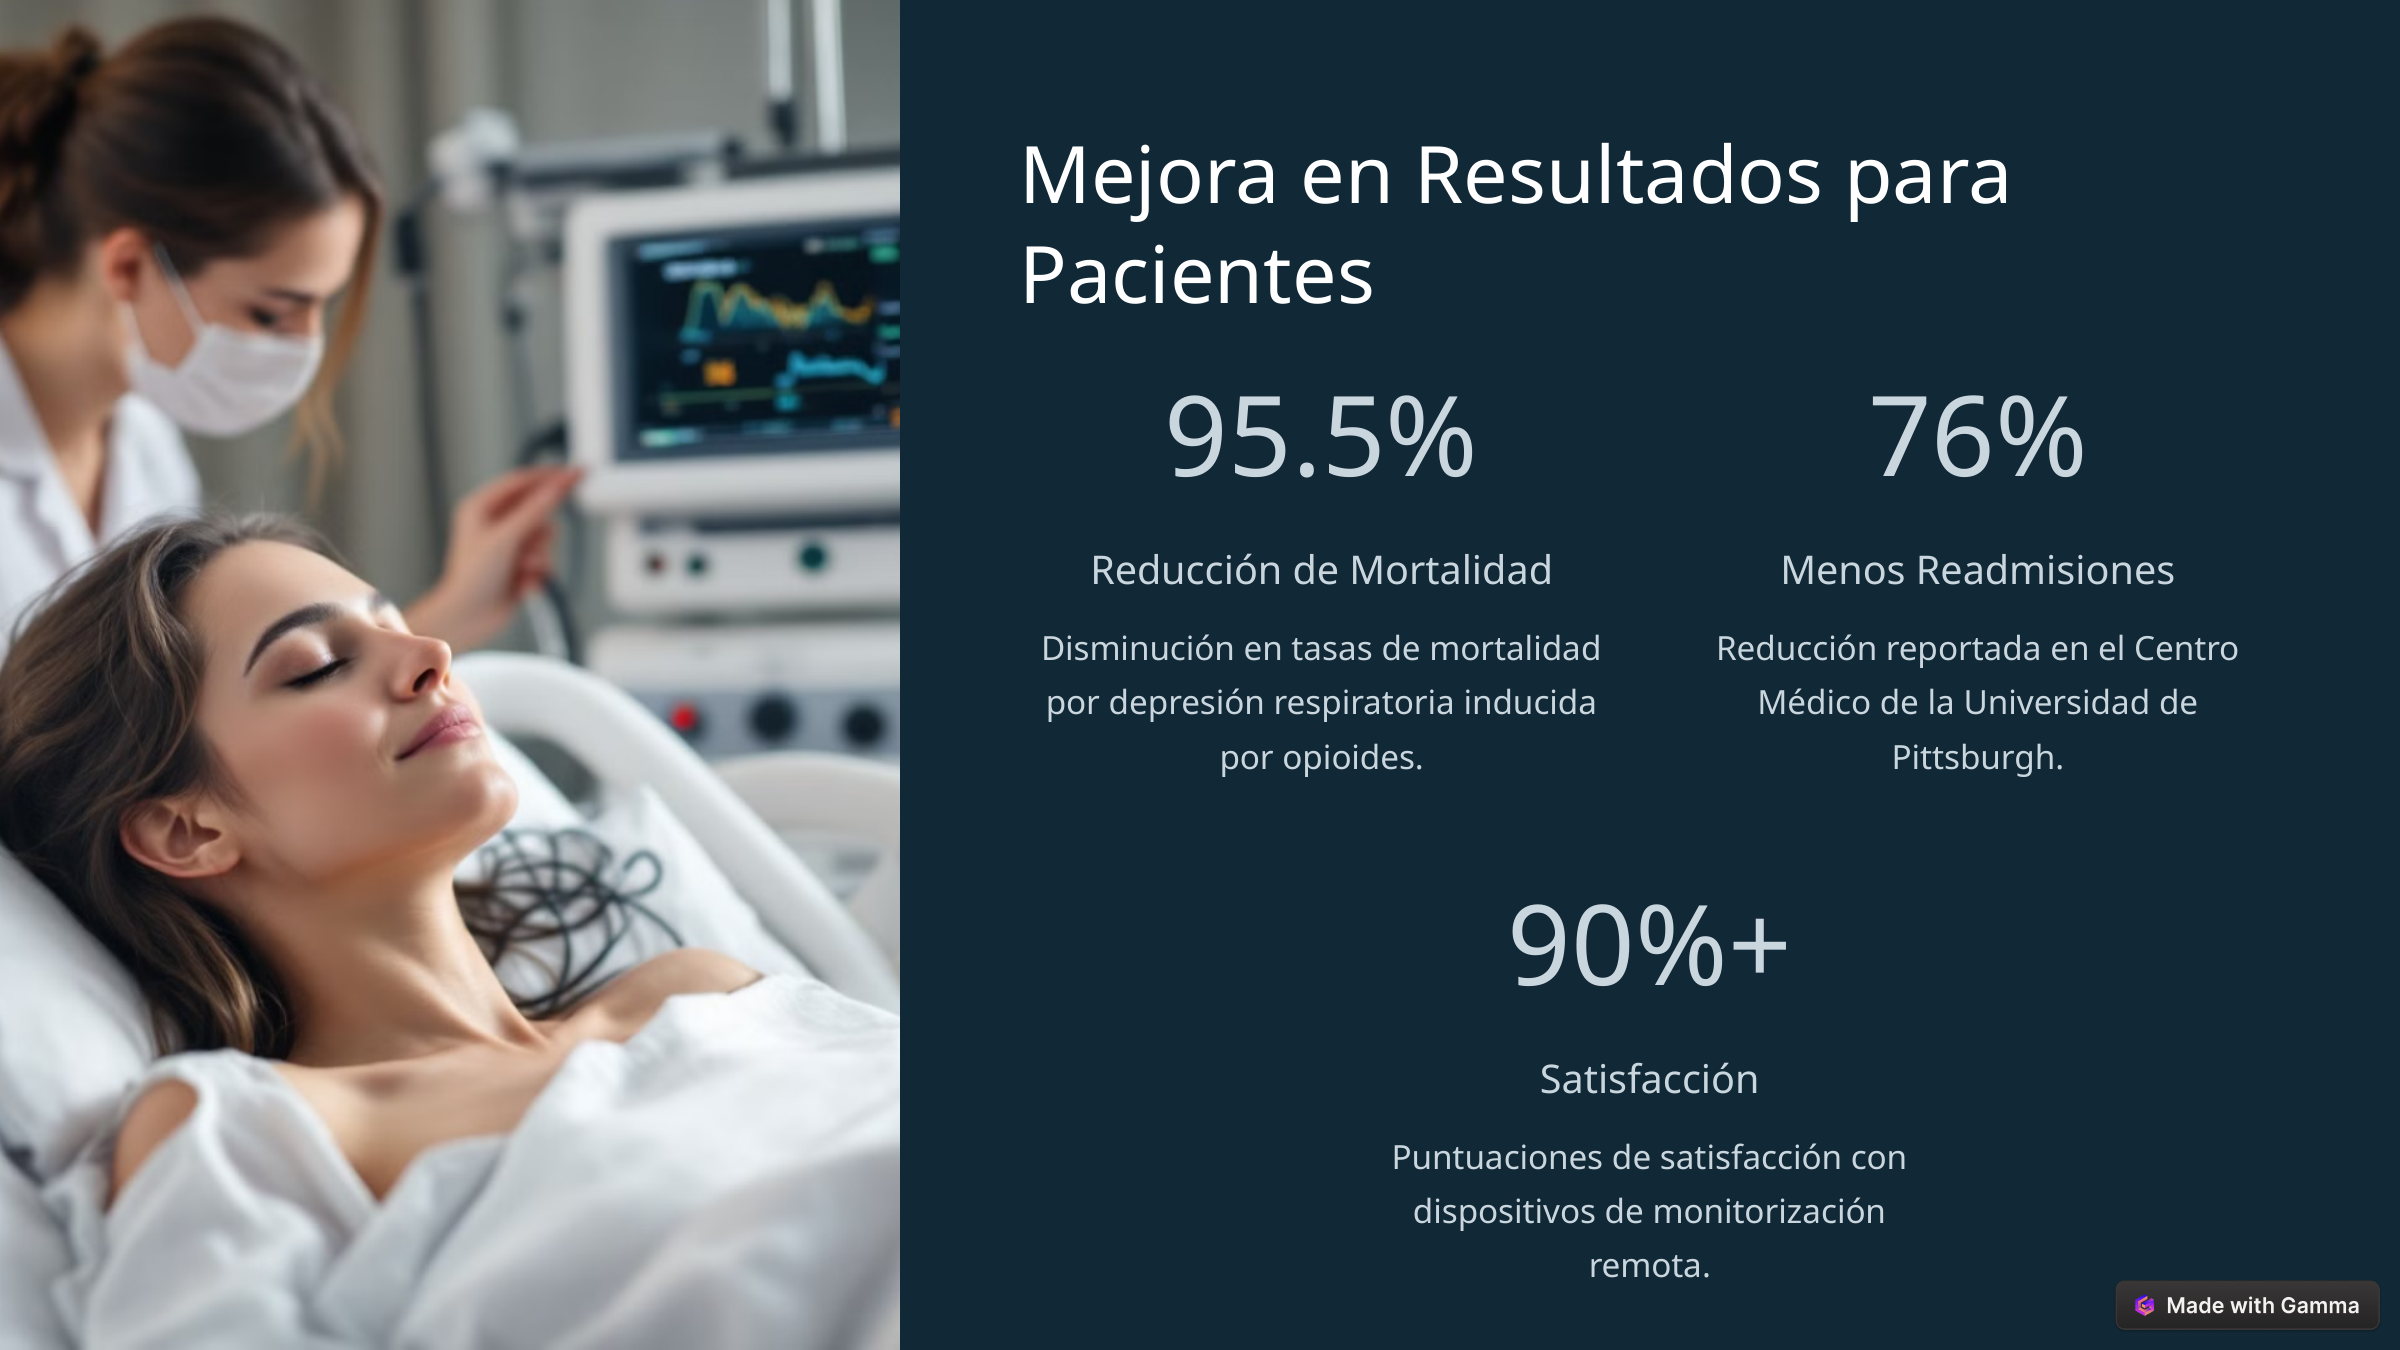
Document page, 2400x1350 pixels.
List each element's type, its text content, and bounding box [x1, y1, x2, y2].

text_box Menos Readmisiones [1723, 542, 2233, 593]
text_box Puntuaciones de satisfacción con dispositivos de monitorización remota. [1347, 1121, 1953, 1231]
picture [2106, 1271, 2389, 1339]
text_box Mejora en Resultados para Pacientes [1019, 119, 2281, 320]
text_box Reducción de Mortalidad [1022, 542, 1622, 593]
text_box Disminución en tasas de mortalidad por depresión respiratoria inducida por opioides. [1019, 613, 1625, 777]
text_box 95.5% [1019, 387, 1625, 501]
text_box 90%+ [1347, 896, 1953, 1009]
picture [0, 0, 900, 1350]
text_box Reducción reportada en el Centro Médico de la Universidad de Pittsburgh. [1675, 613, 2281, 723]
text_box Satisfacción [1449, 1051, 1851, 1102]
text_box 76% [1675, 387, 2281, 501]
